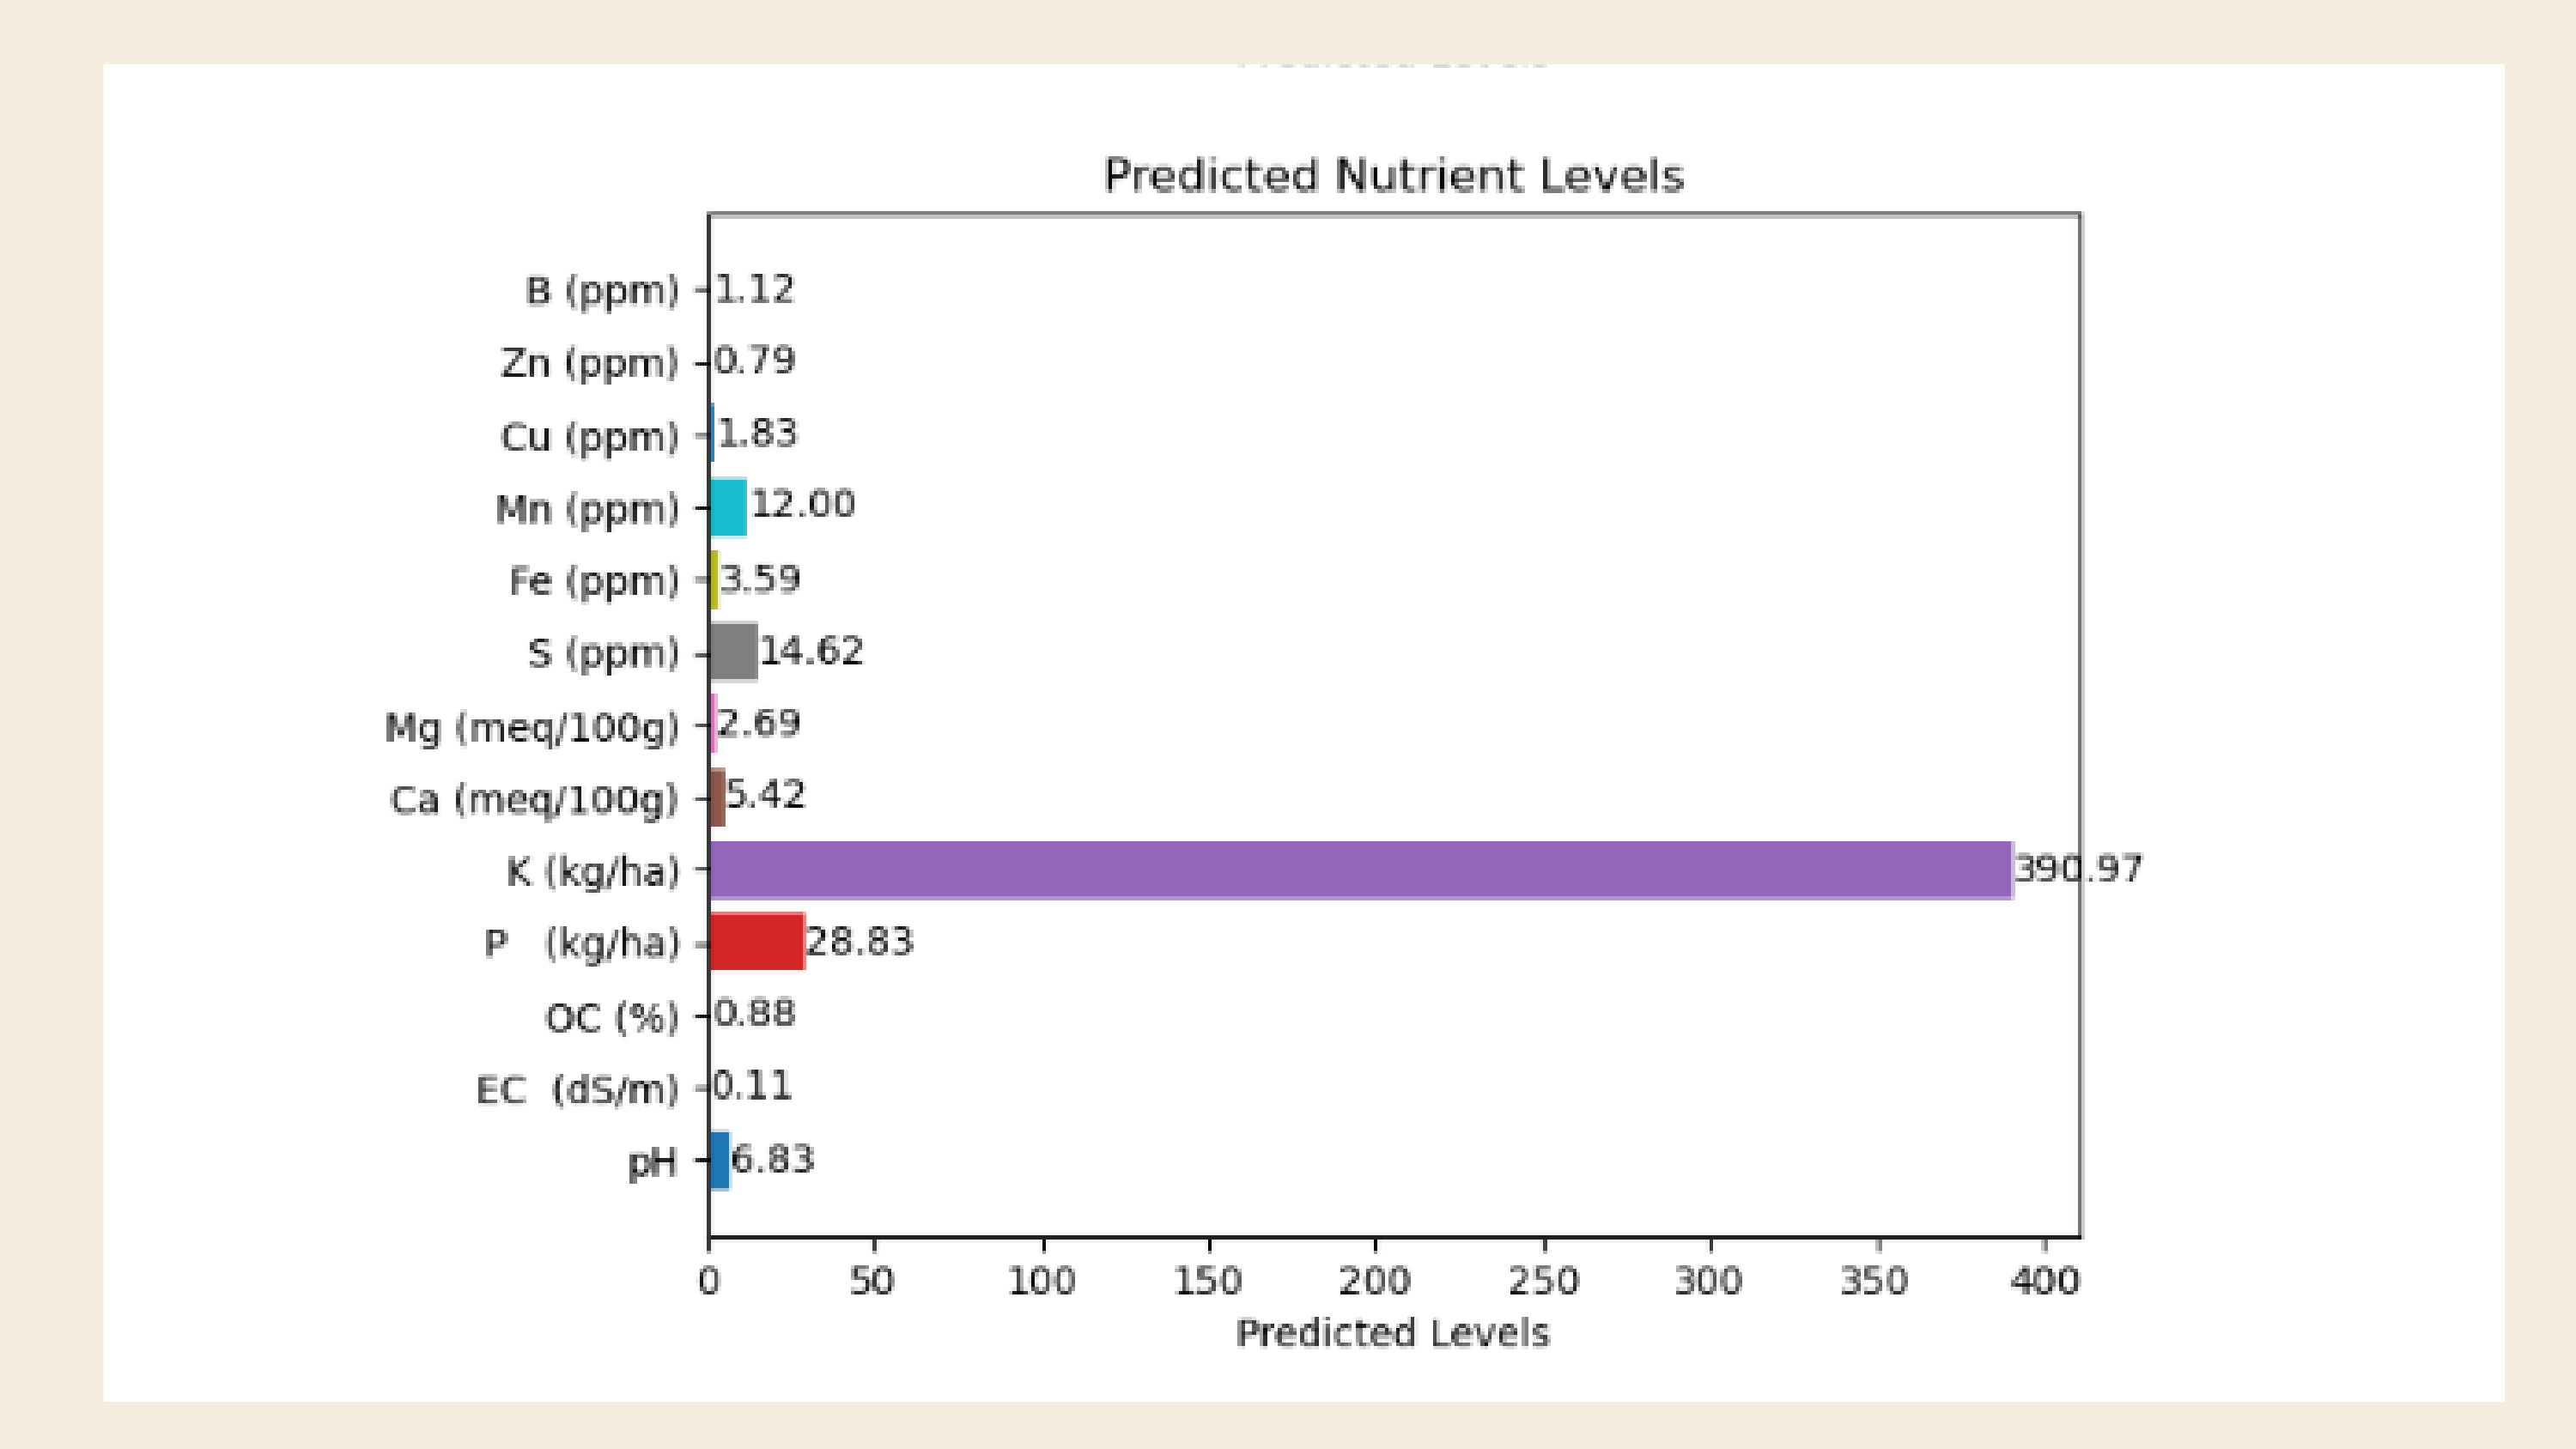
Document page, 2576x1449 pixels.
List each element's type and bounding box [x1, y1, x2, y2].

text_box [103, 64, 2506, 1402]
